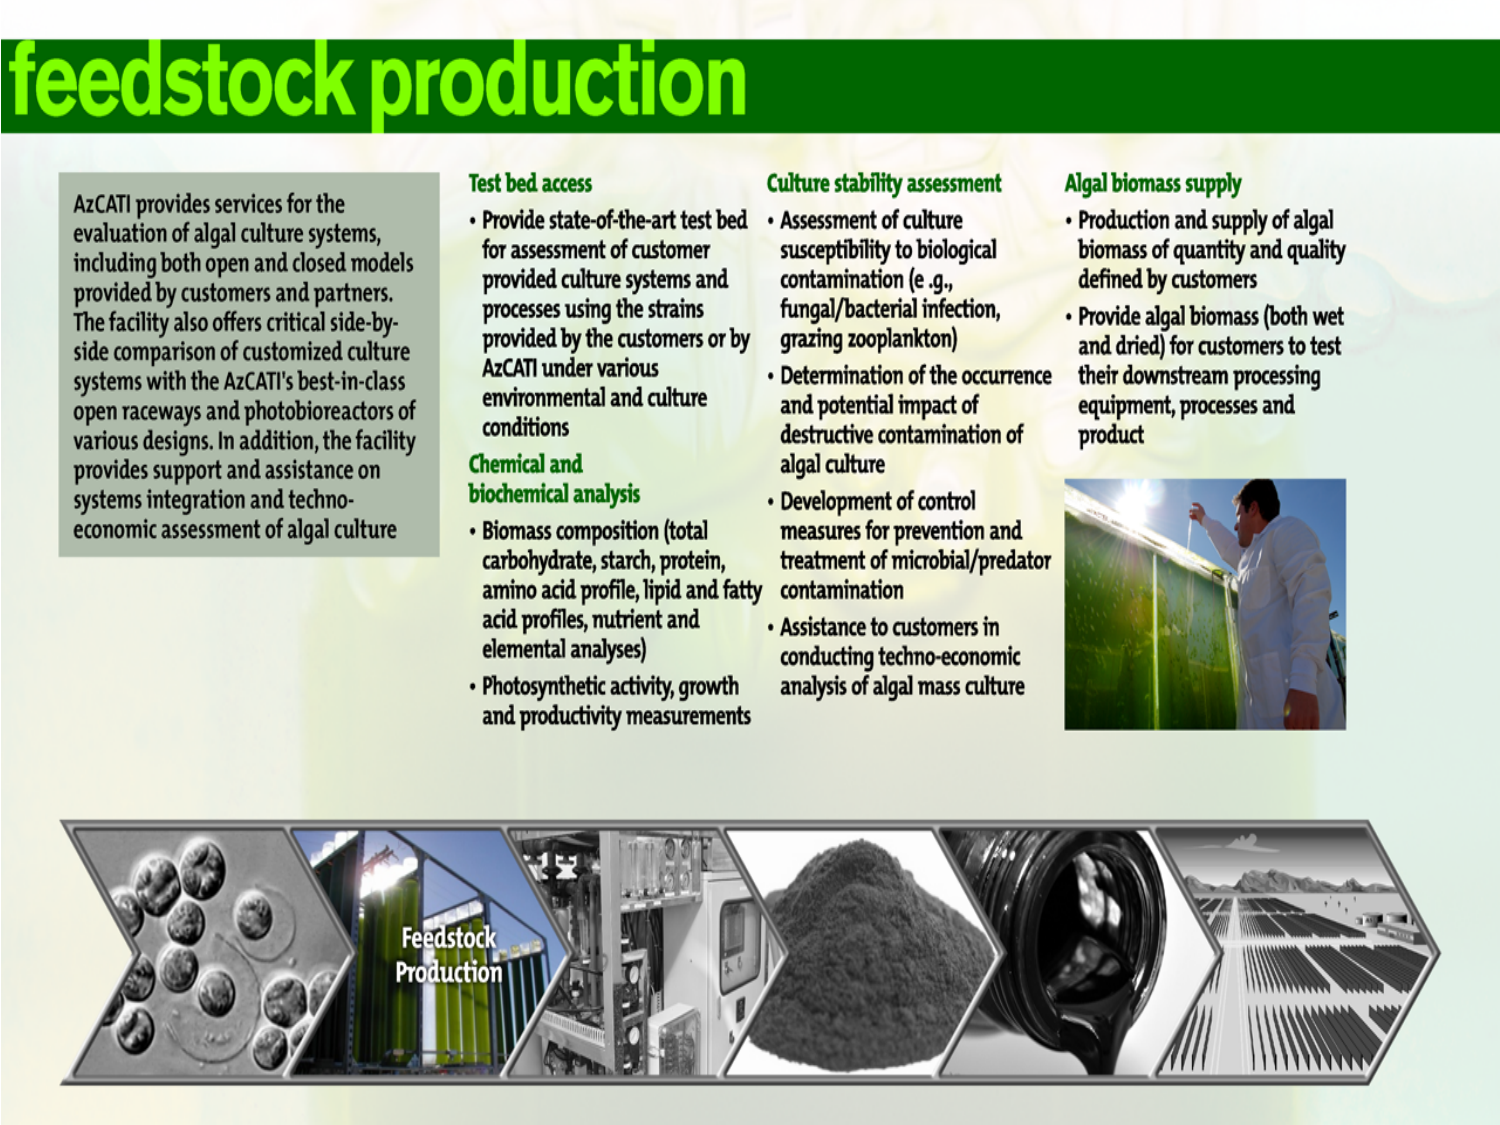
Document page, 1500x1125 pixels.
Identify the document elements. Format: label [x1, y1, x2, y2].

list [0, 0, 1500, 1125]
